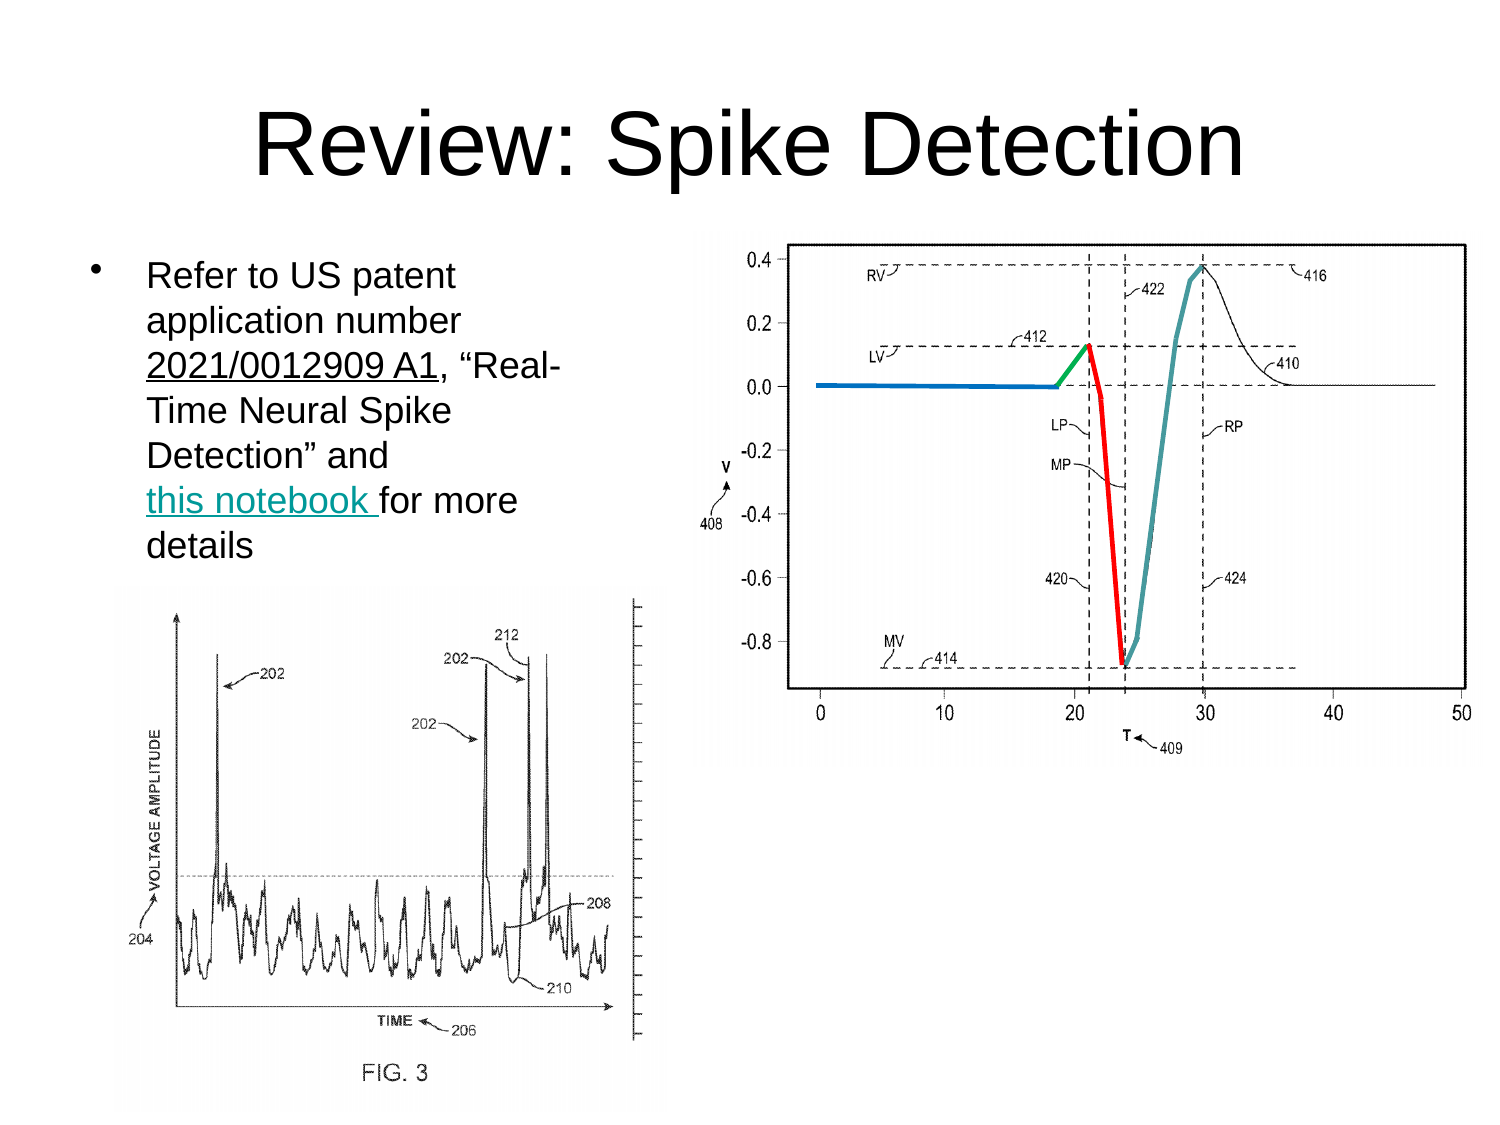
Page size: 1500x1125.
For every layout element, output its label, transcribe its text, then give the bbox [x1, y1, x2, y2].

list Refer to US patent application number 2021/0012909 A1, “Real-Time Neural Spike Detection” and this notebook for more details [74, 243, 594, 539]
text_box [693, 231, 1483, 767]
picture [114, 586, 667, 1112]
title Review: Spike Detection [74, 44, 1426, 233]
